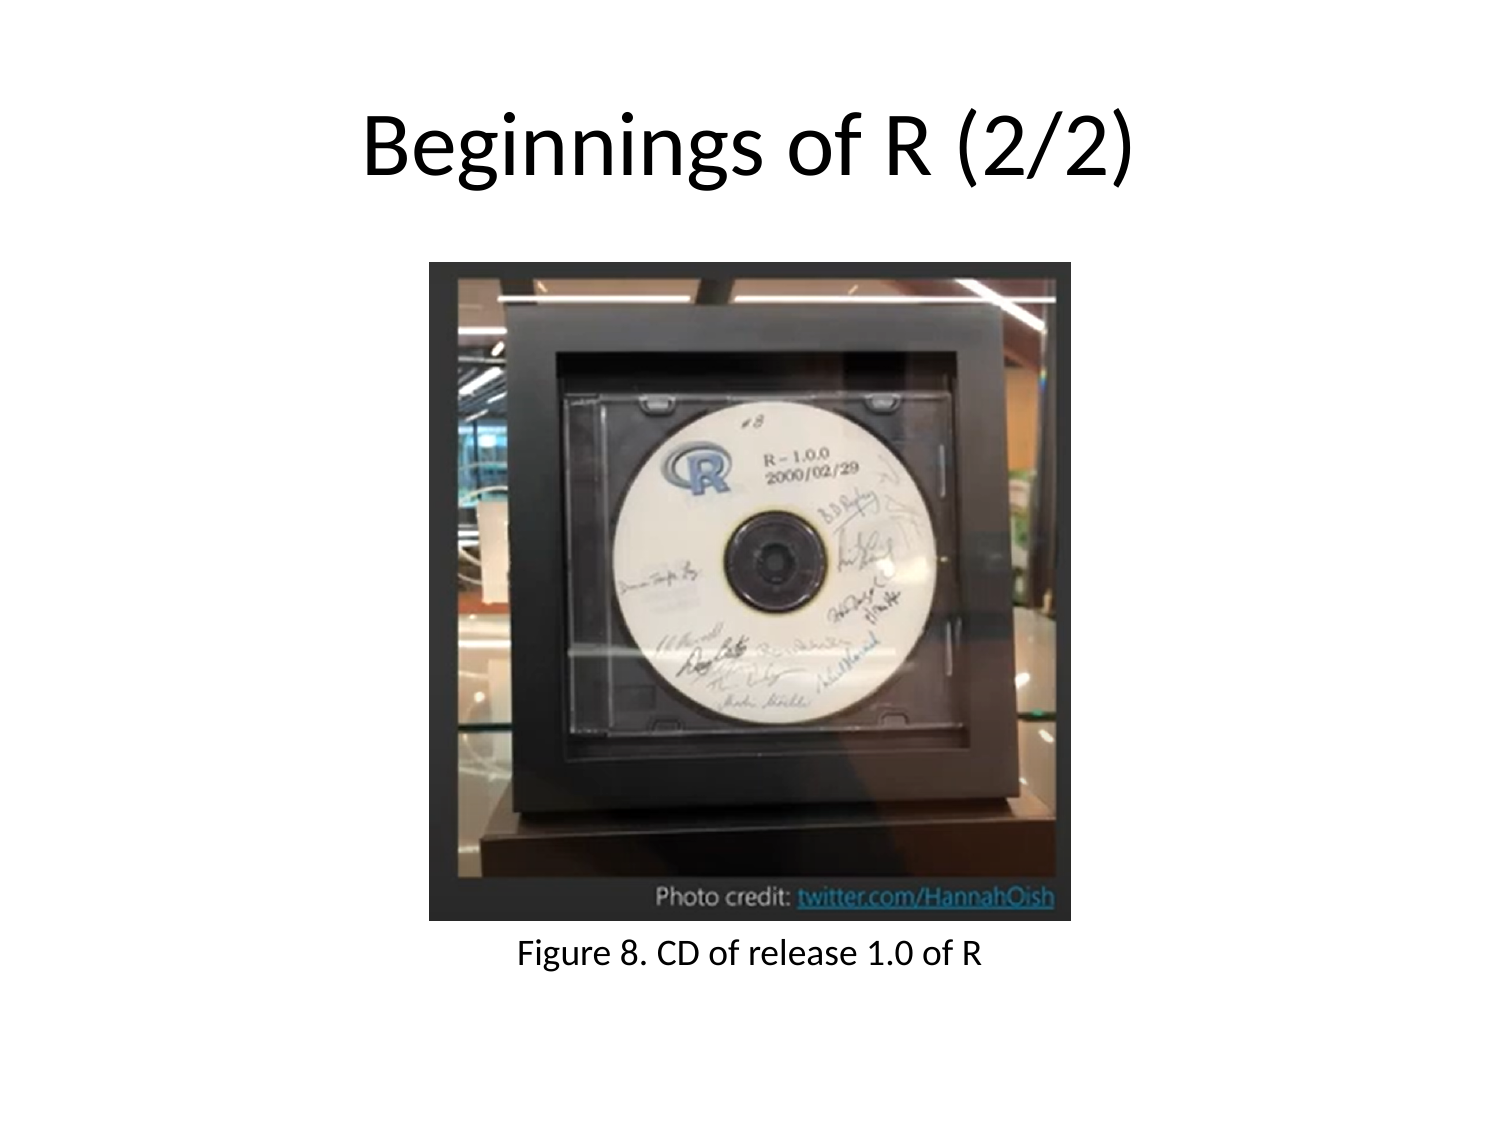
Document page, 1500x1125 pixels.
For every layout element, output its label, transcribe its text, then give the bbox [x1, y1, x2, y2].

title Beginnings of R (2/2) [75, 45, 1425, 233]
text_box Figure 8. CD of release 1.0 of R [74, 920, 1425, 1005]
picture [428, 262, 1071, 921]
